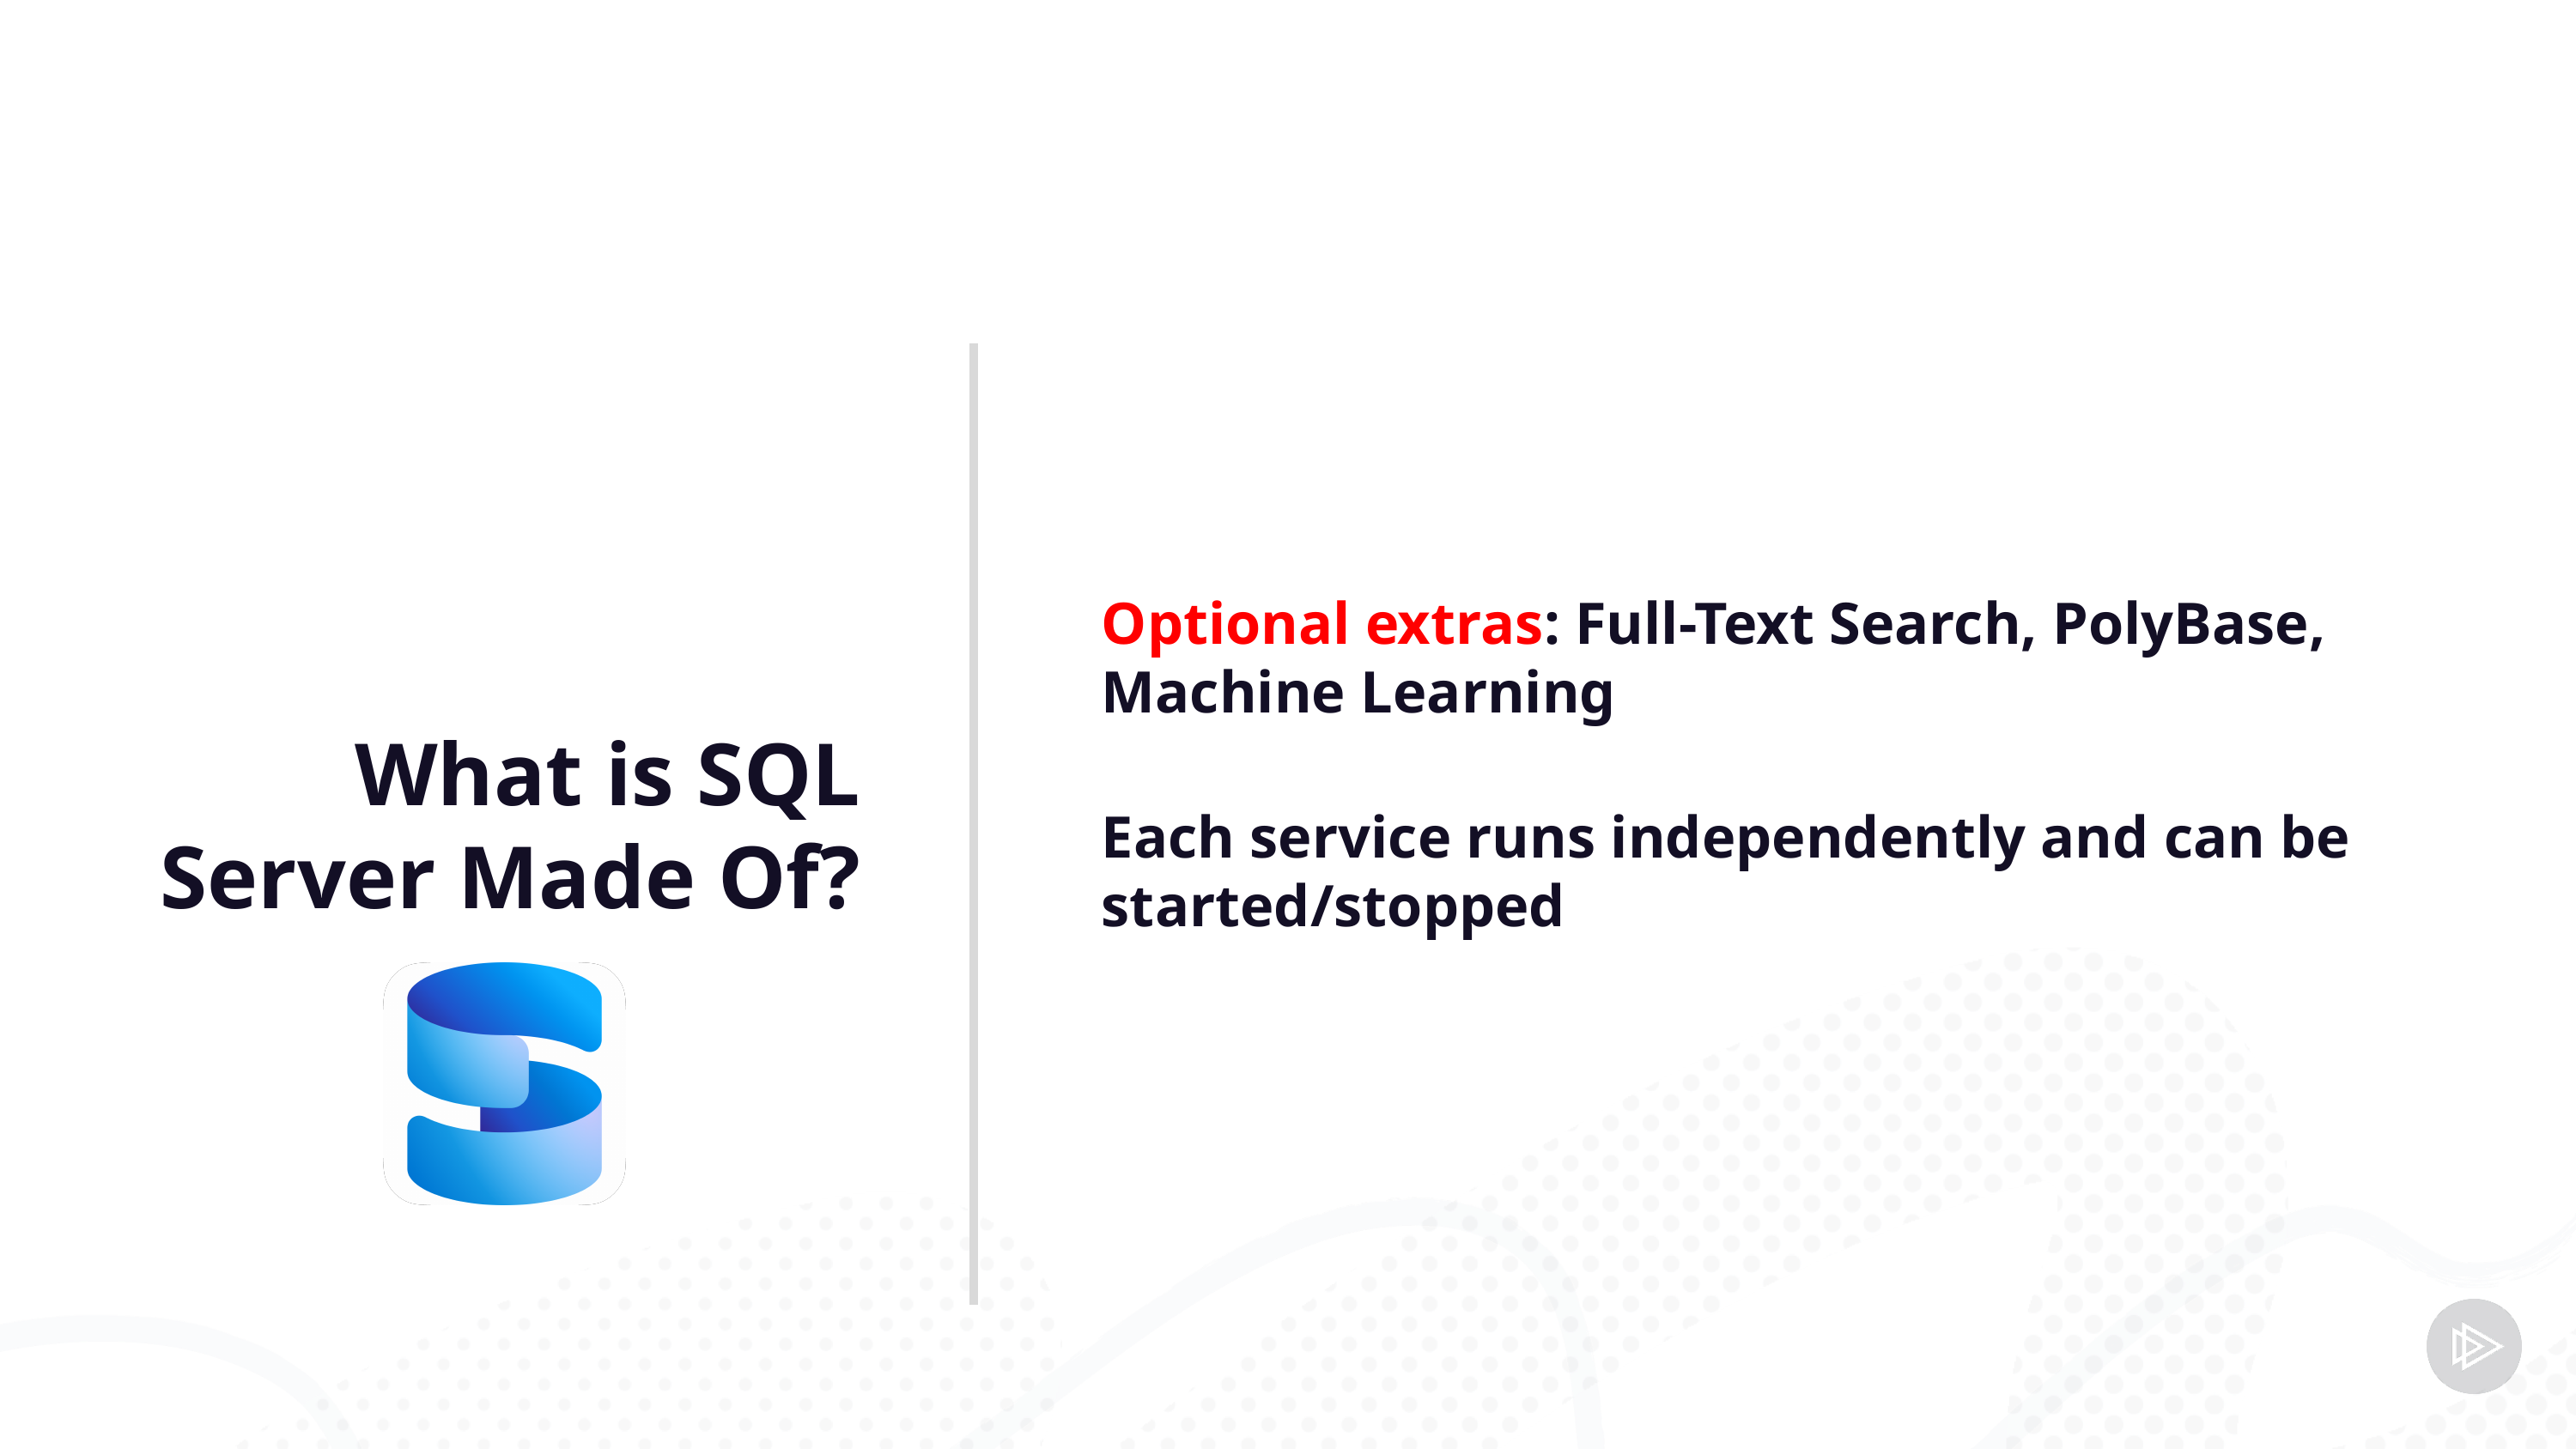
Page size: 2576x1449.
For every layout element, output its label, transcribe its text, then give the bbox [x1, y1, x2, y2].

list What is SQL Server Made Of? [135, 342, 874, 1304]
text_box Each service runs independently and can be started/stopped [1076, 794, 2464, 967]
picture [383, 962, 626, 1205]
text_box Optional extras: Full-Text Search, PolyBase, Machine Learning [1076, 580, 2464, 752]
